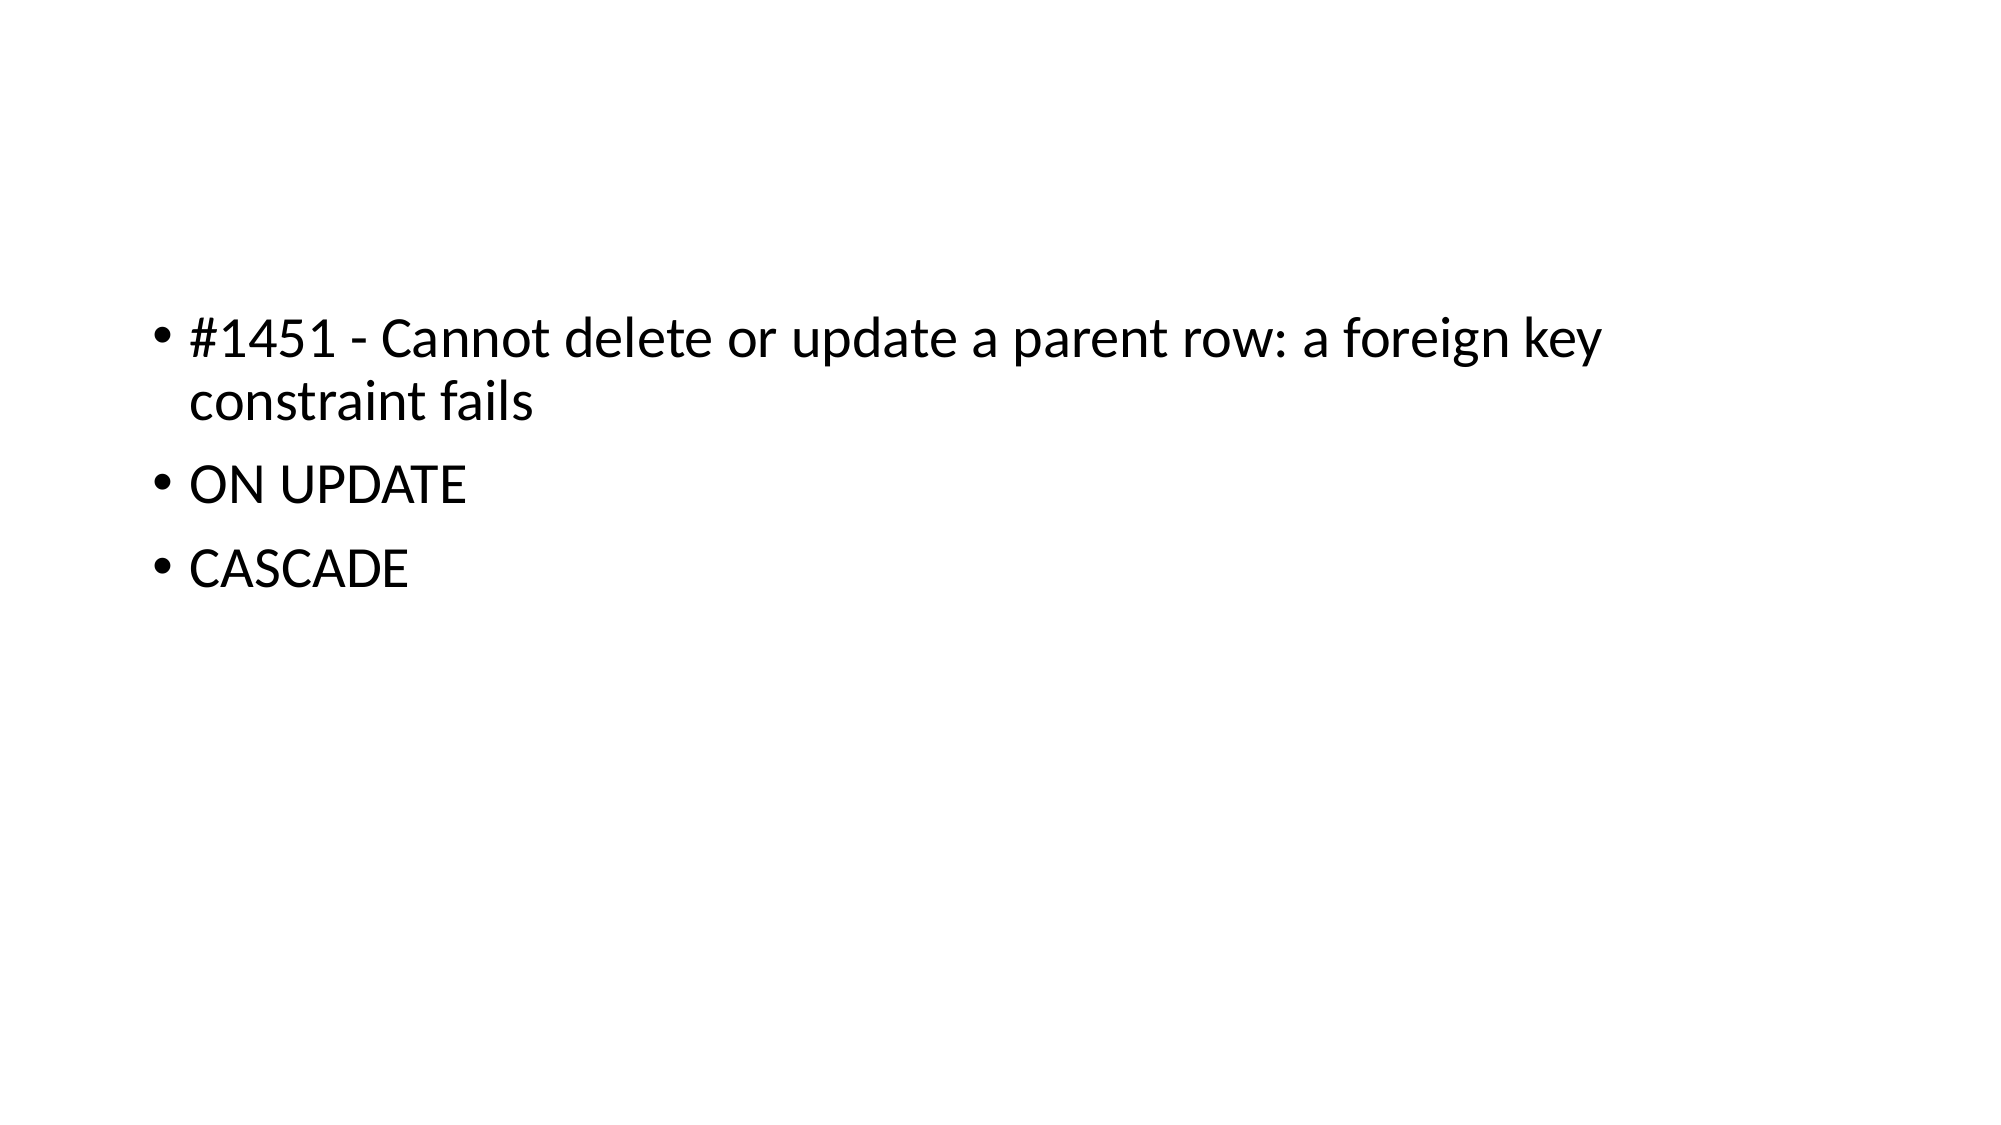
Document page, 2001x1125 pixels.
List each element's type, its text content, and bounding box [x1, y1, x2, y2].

list #1451 - Cannot delete or update a parent row: a foreign key constraint fails ON UPDATE CASCADE [137, 299, 1863, 1014]
